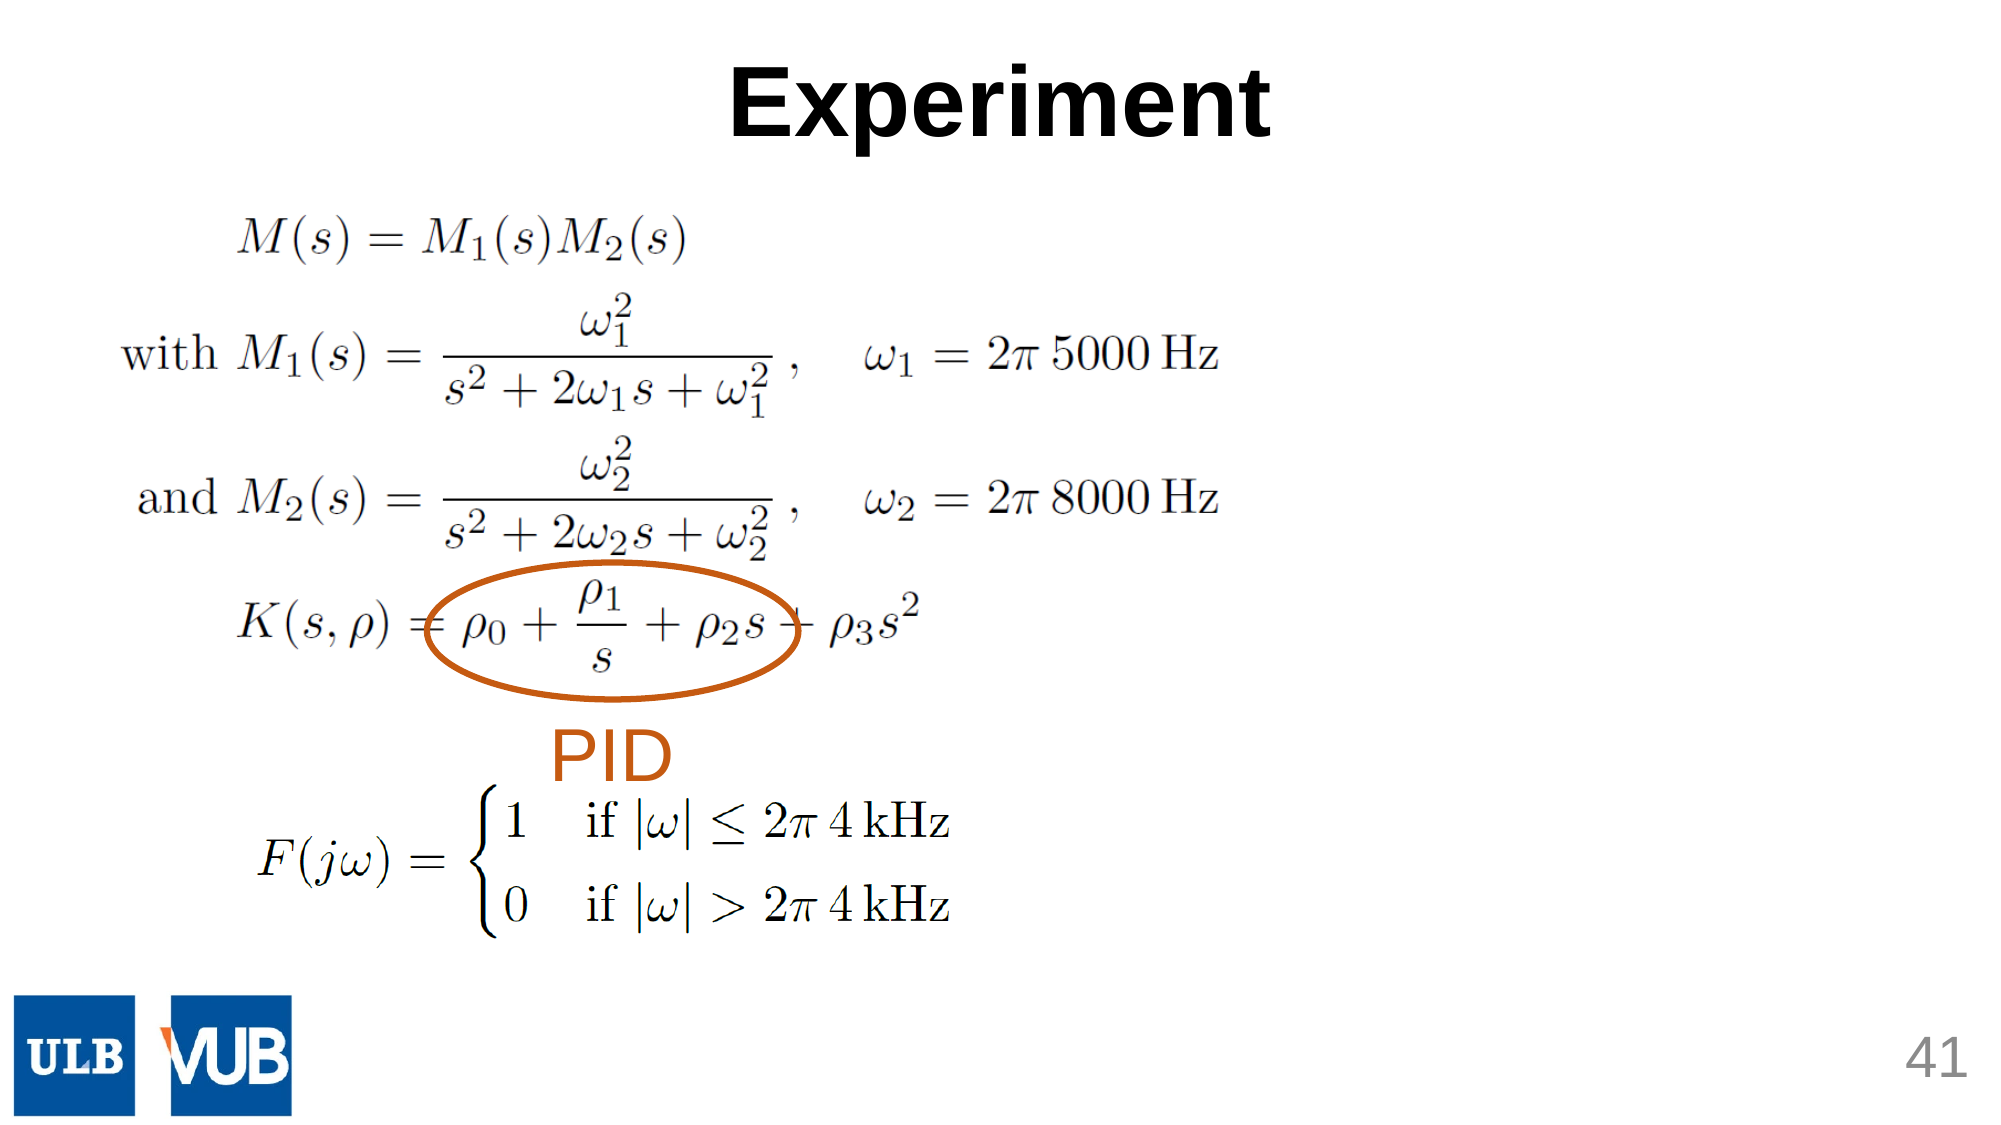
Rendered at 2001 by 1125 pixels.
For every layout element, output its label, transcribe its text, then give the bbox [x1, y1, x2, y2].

picture [10, 991, 295, 1121]
picture [69, 174, 1243, 698]
slide_number 41 [1827, 995, 1986, 1112]
text_box PID [535, 699, 691, 752]
text_box Experiment [68, 40, 1932, 178]
picture [235, 752, 991, 976]
